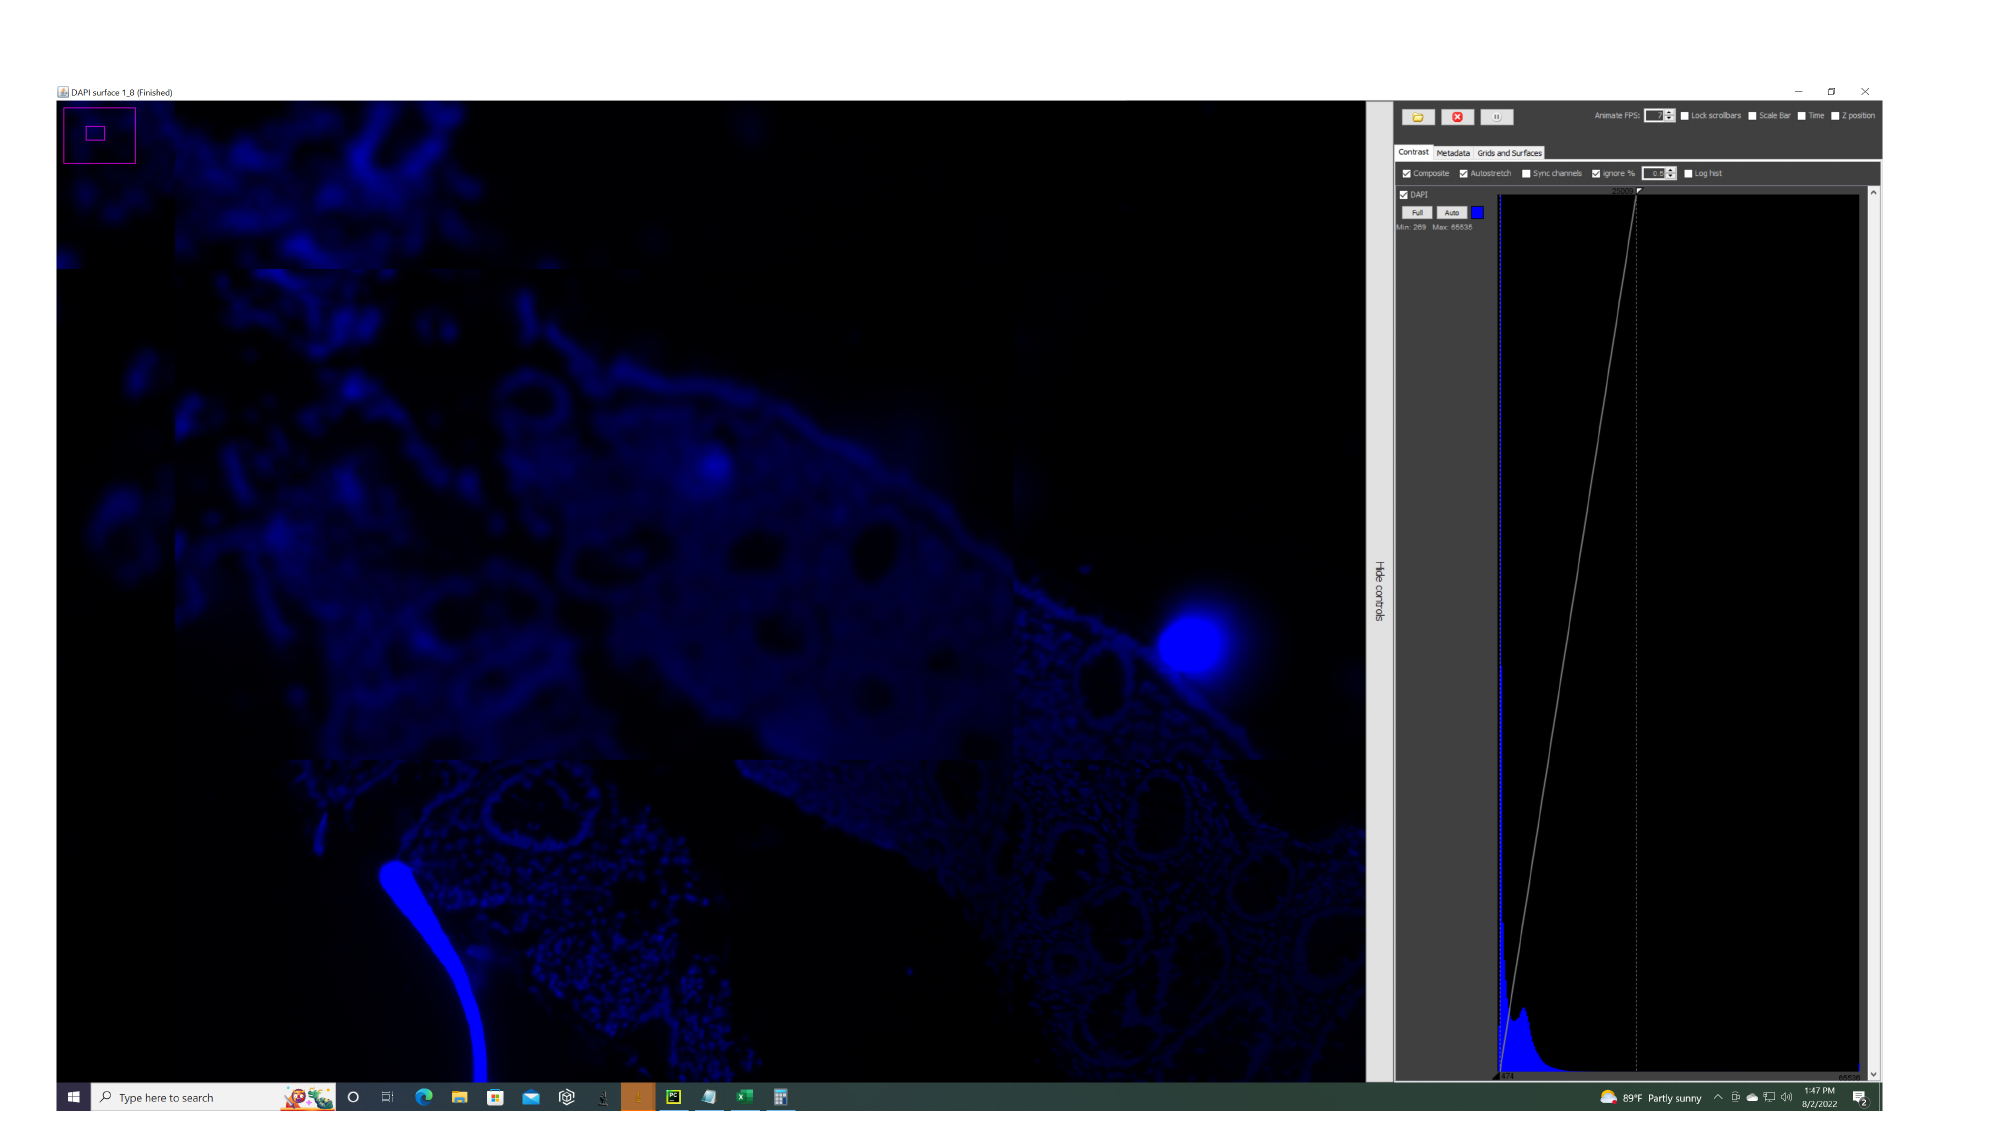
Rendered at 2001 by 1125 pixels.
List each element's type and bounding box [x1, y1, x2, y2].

picture [52, 83, 1890, 1111]
